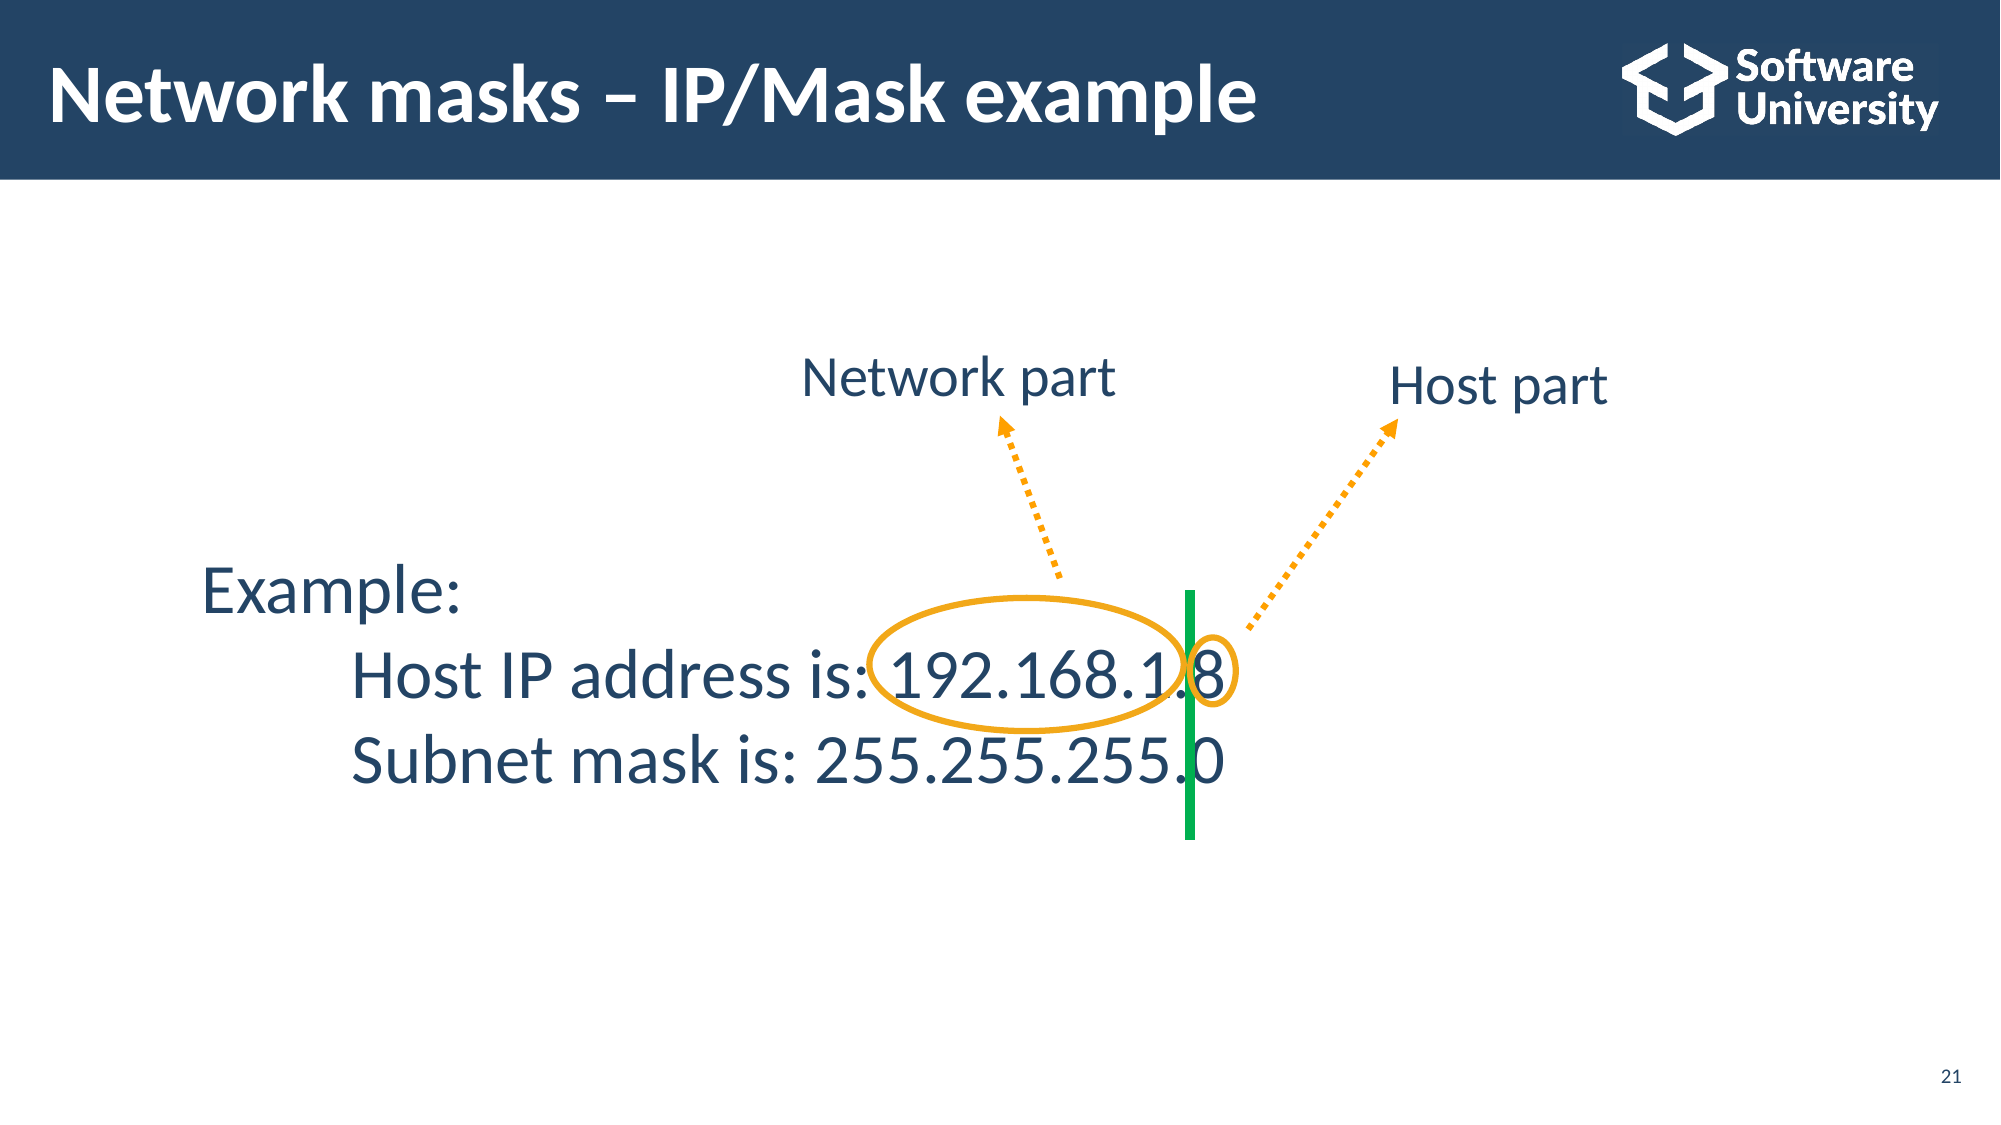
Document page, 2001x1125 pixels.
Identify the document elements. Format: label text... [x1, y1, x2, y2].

picture [1622, 43, 1939, 136]
text_box [867, 595, 1185, 734]
text_box Network part [786, 330, 1166, 416]
text_box Example: Host IP address is: 192.168.1.8 Subnet mask is: 255.255.255.0 [186, 535, 1354, 875]
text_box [1247, 418, 1399, 630]
text_box [1195, 635, 1238, 707]
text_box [999, 415, 1061, 579]
title Network masks – IP/Mask example [31, 16, 1591, 162]
slide_number 21 [1897, 1049, 1968, 1101]
text_box Host part [1374, 338, 1670, 424]
